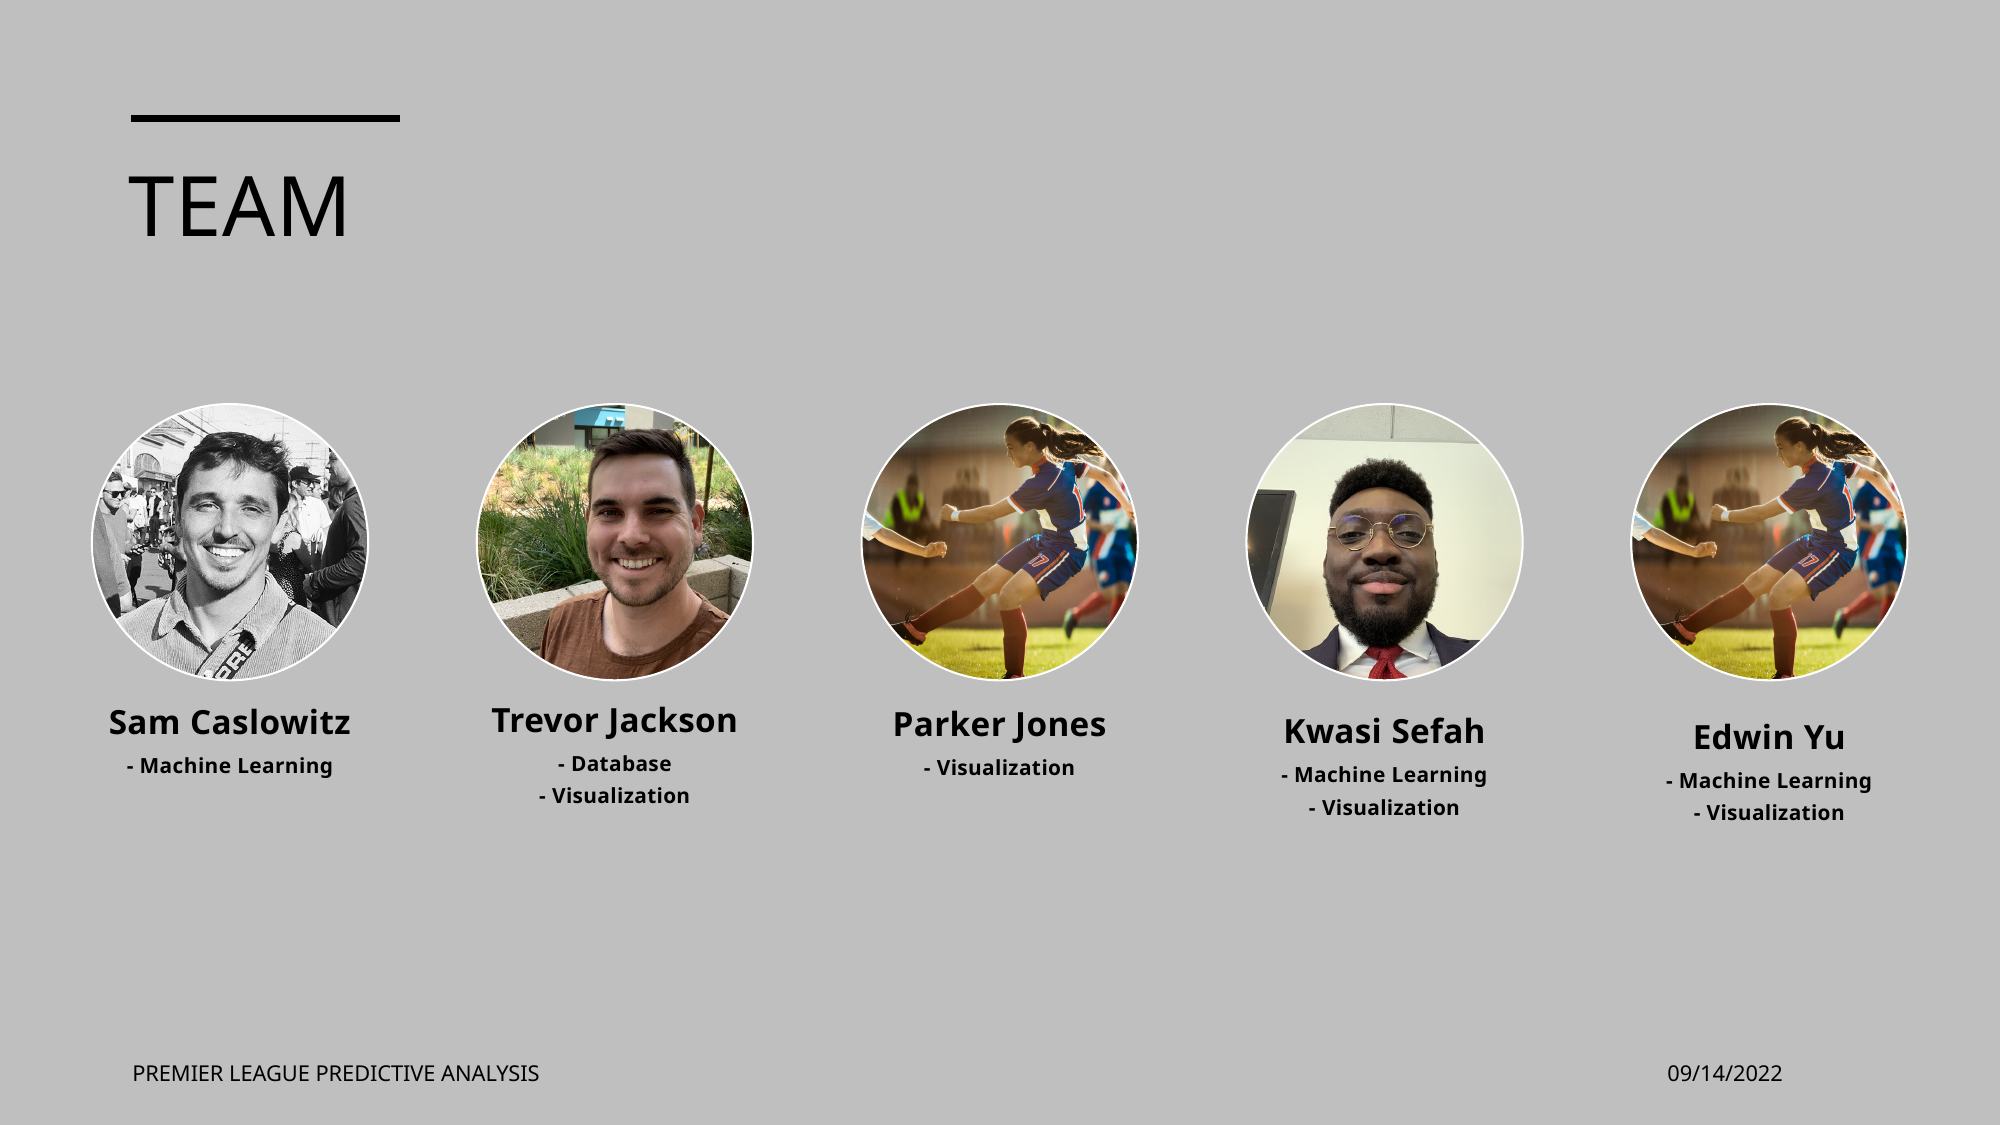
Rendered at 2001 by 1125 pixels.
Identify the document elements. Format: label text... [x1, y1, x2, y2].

footer PREMIER LEAGUE PREDICTIVE ANALYSIS [117, 1042, 862, 1103]
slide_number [1372, 1042, 1799, 1103]
title team [114, 145, 1886, 233]
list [63, 233, 1936, 1026]
